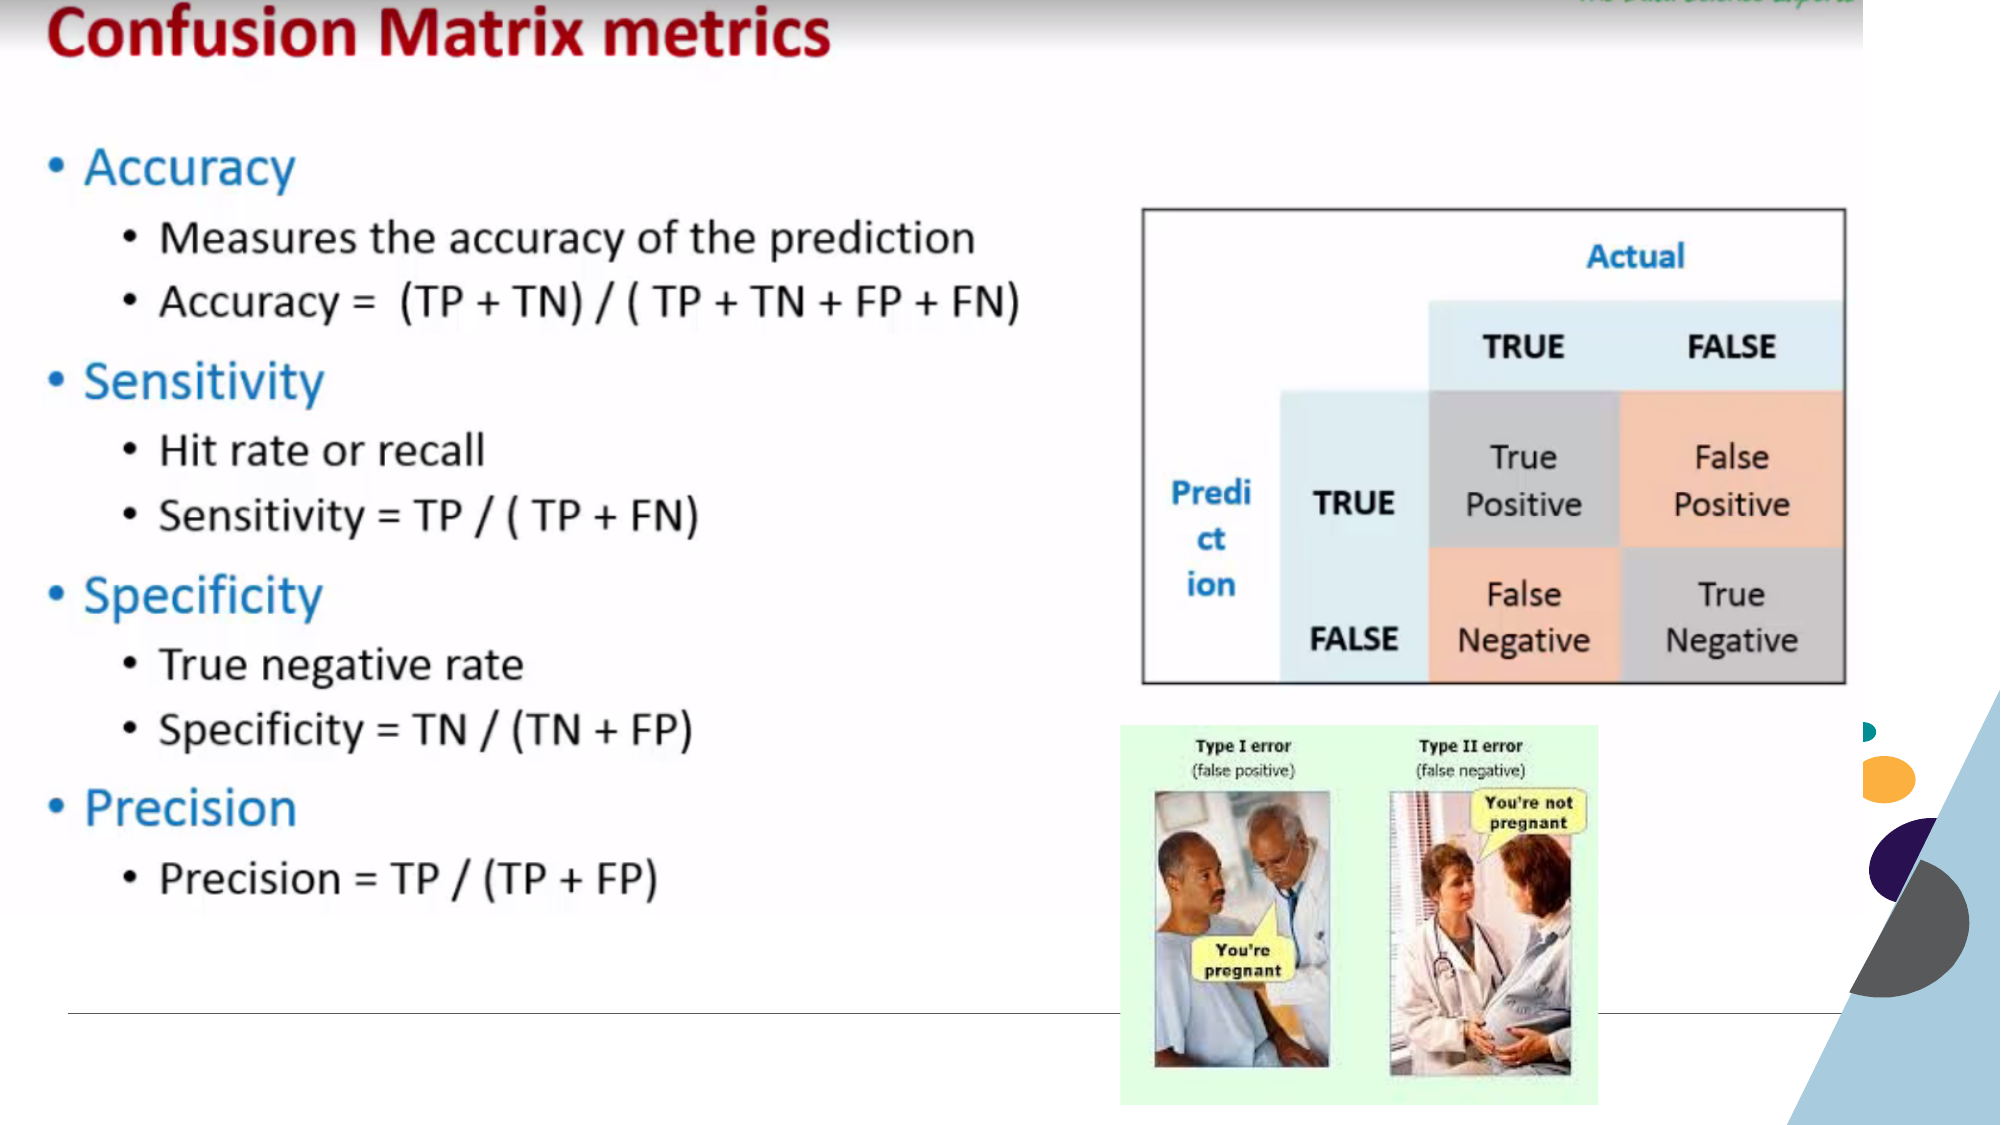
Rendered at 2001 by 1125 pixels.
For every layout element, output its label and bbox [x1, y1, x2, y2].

picture [0, 0, 1863, 916]
text_box [1120, 927, 1599, 1105]
